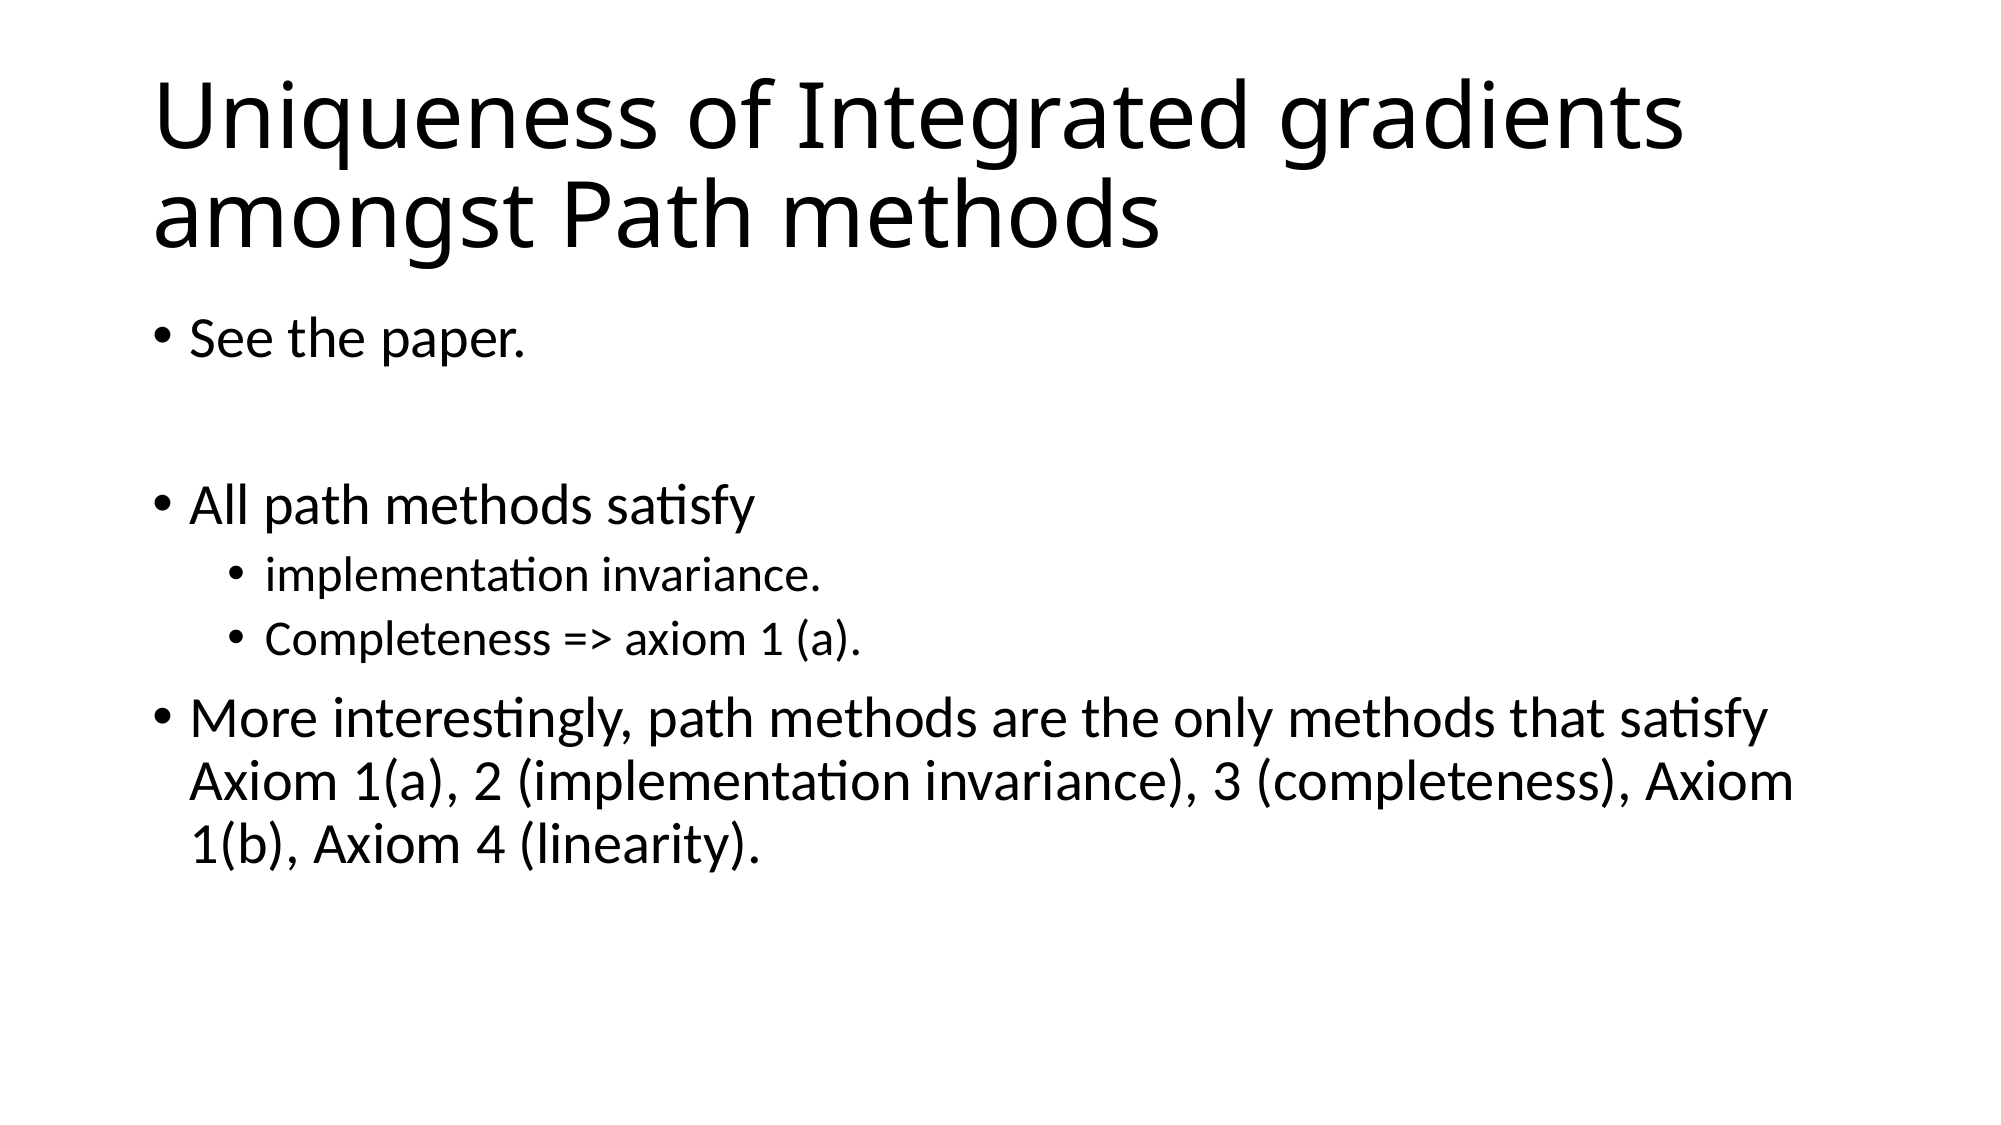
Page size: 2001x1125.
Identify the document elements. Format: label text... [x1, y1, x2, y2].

list See the paper. All path methods satisfy implementation invariance. Completeness => axiom 1 (a). More interestingly, path methods are the only methods that satisfy Axiom 1(a), 2 (implementation invariance), 3 (completeness), Axiom 1(b), Axiom 4 (linearity). [137, 299, 1863, 1014]
title Uniqueness of Integrated gradients amongst Path methods [137, 59, 1863, 278]
